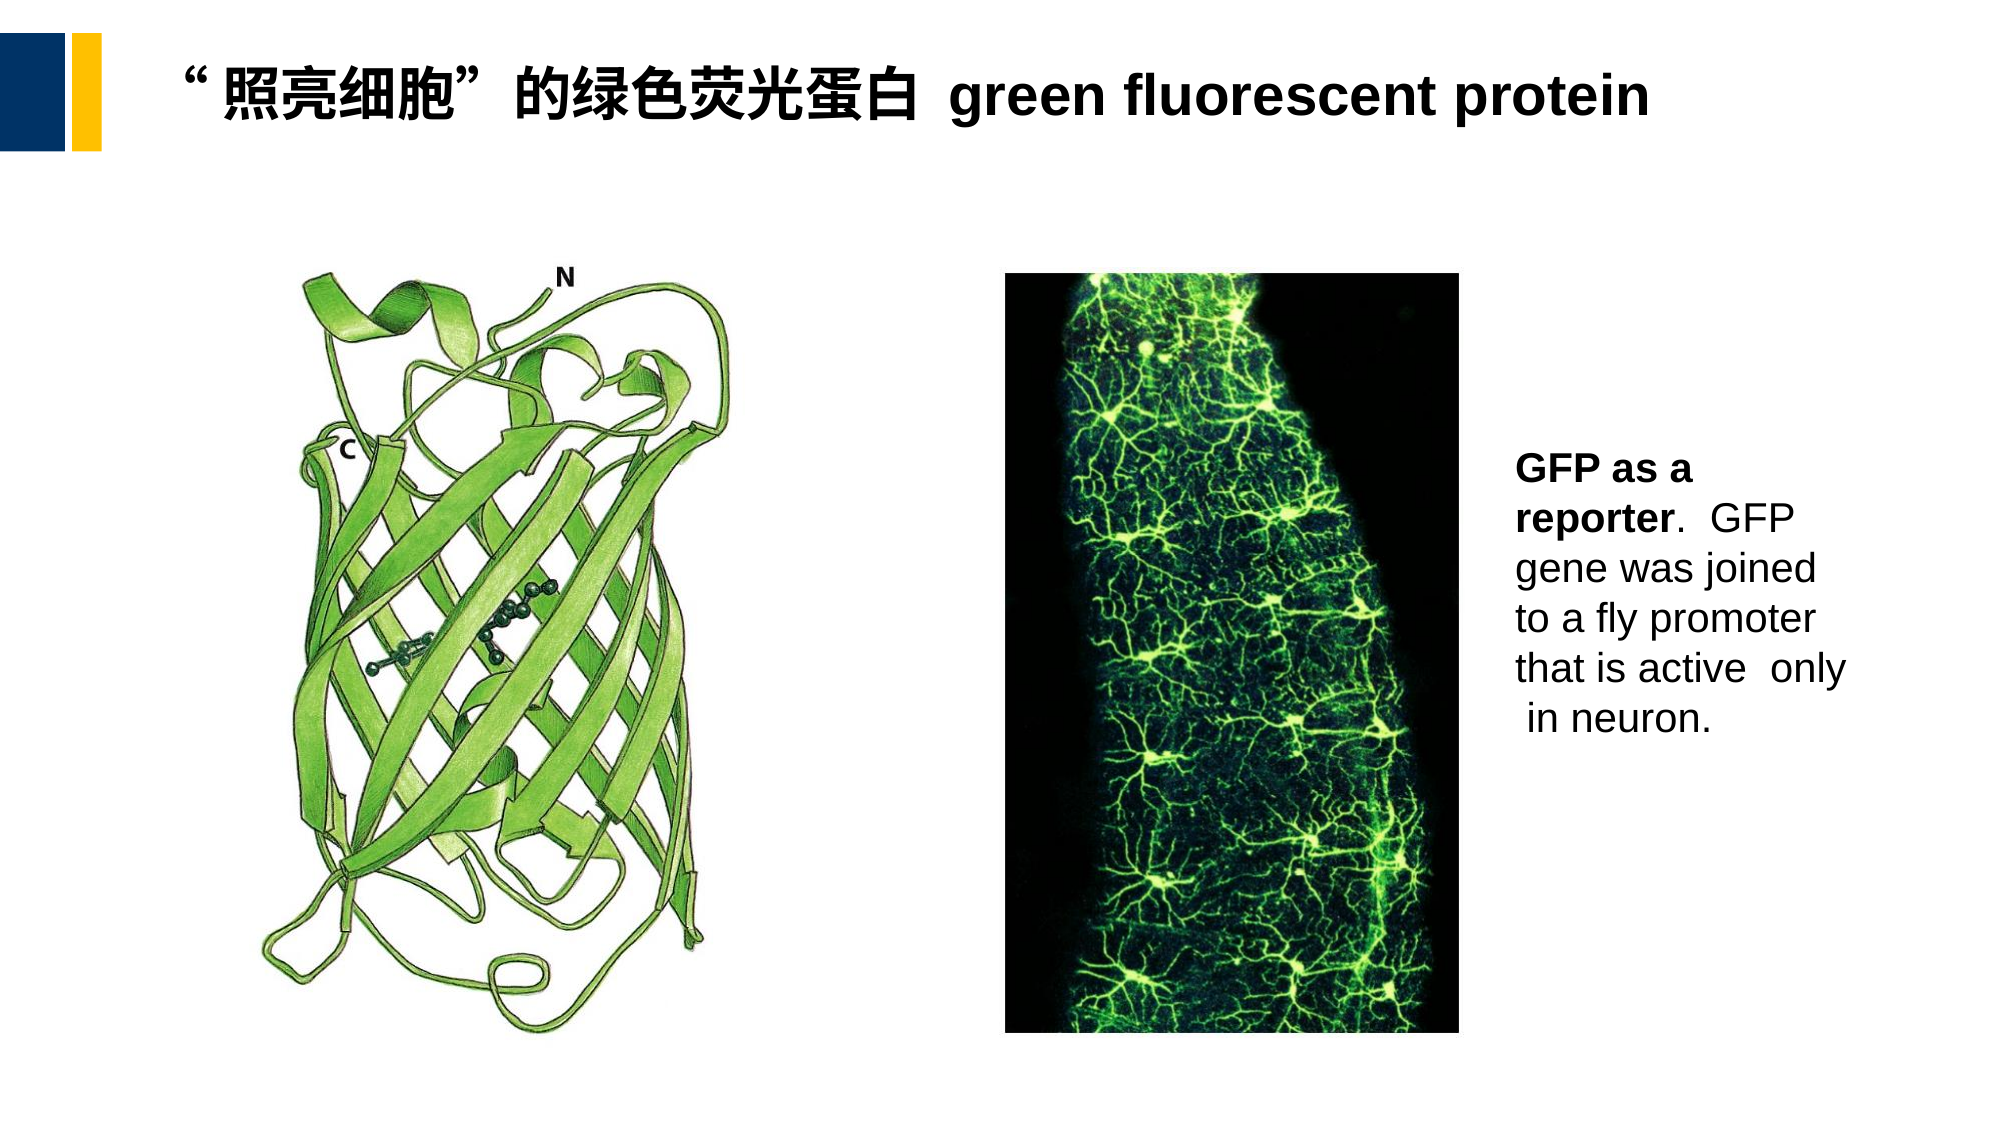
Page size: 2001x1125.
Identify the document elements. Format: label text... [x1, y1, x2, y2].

picture [249, 256, 746, 1050]
picture [999, 267, 1465, 1039]
text_box GFP as a reporter. GFP gene was joined to a fly promoter that is active only in neuron. [1500, 433, 1863, 749]
title “照亮细胞”的绿色荧光蛋白 green fluorescent protein [135, 33, 1950, 152]
